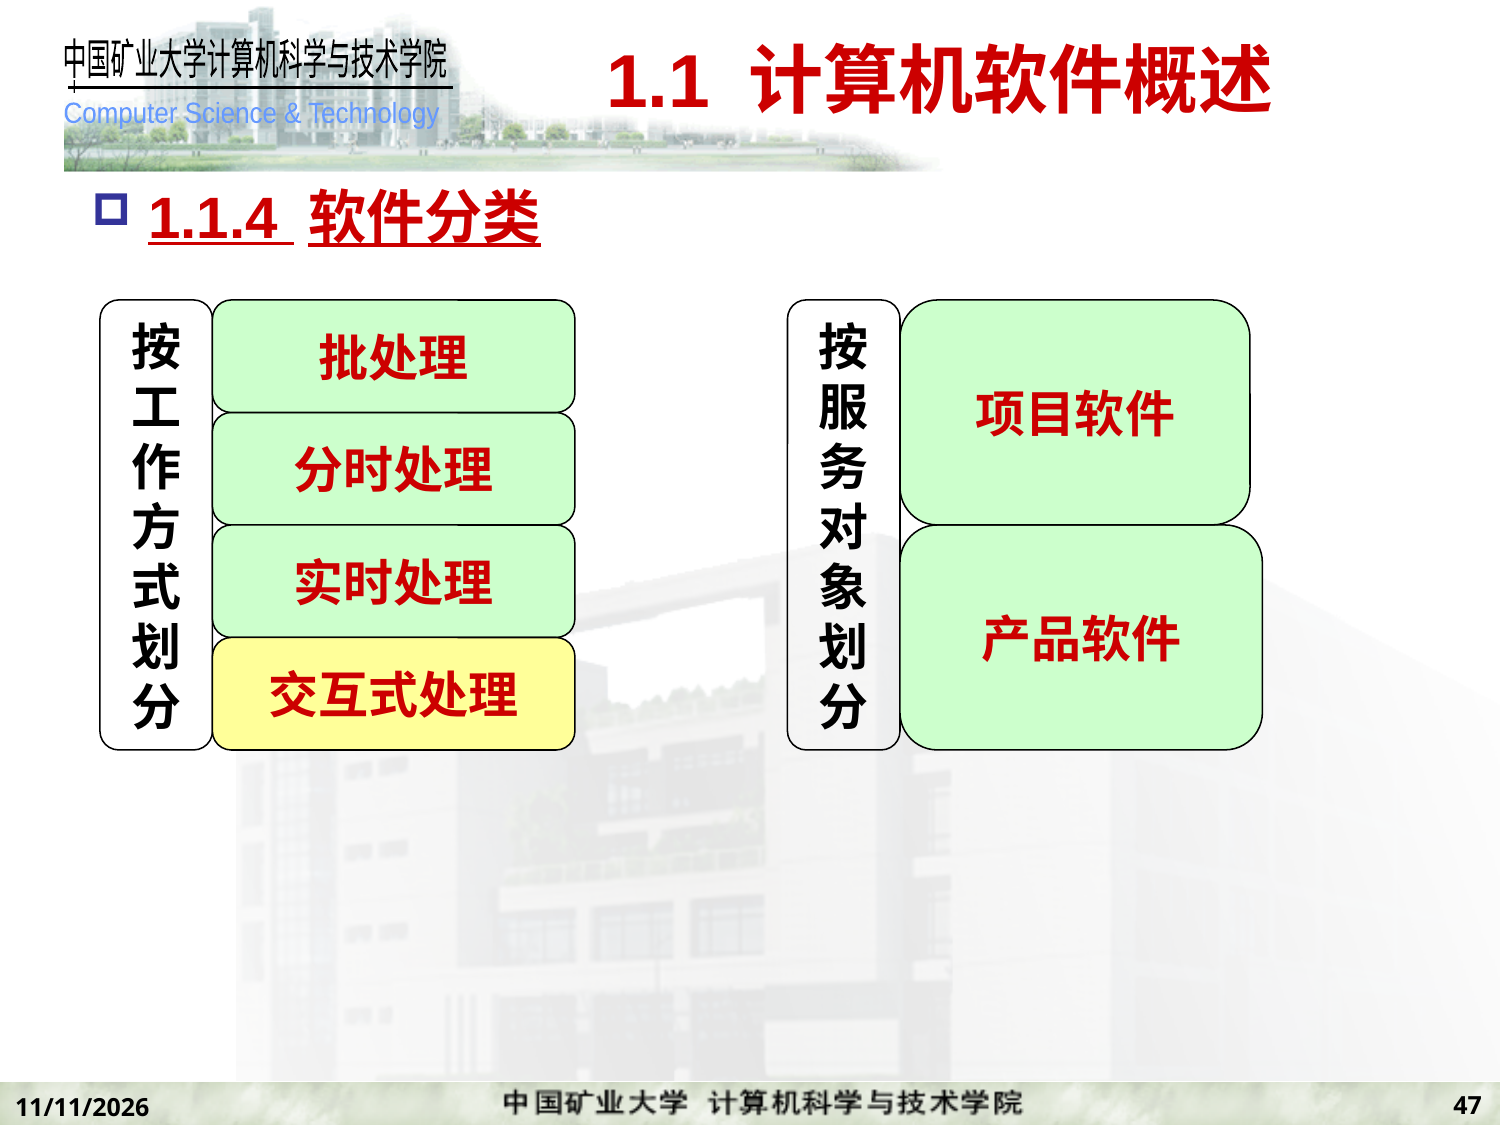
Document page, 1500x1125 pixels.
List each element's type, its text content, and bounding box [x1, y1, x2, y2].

text_box 按 服 务 对 象 划 分 [787, 299, 901, 750]
text_box 交互式处理 [212, 637, 575, 751]
text_box 项目软件 [900, 299, 1251, 525]
picture [64, 0, 954, 175]
picture [67, 50, 73, 60]
slide_number 47 [1364, 1082, 1500, 1125]
title 1.1 计算机软件概述 [478, 14, 1402, 141]
text_box 产品软件 [899, 524, 1263, 750]
text_box 按 工 作 方 式 划 分 [99, 299, 213, 750]
text_box 批处理 [212, 299, 575, 413]
picture [0, 1082, 1364, 1125]
text_box 分时处理 [212, 413, 575, 525]
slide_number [0, 1083, 313, 1125]
picture [76, 50, 82, 60]
list 1.1.4 软件分类 [76, 172, 1428, 1006]
text_box 实时处理 [212, 524, 575, 637]
